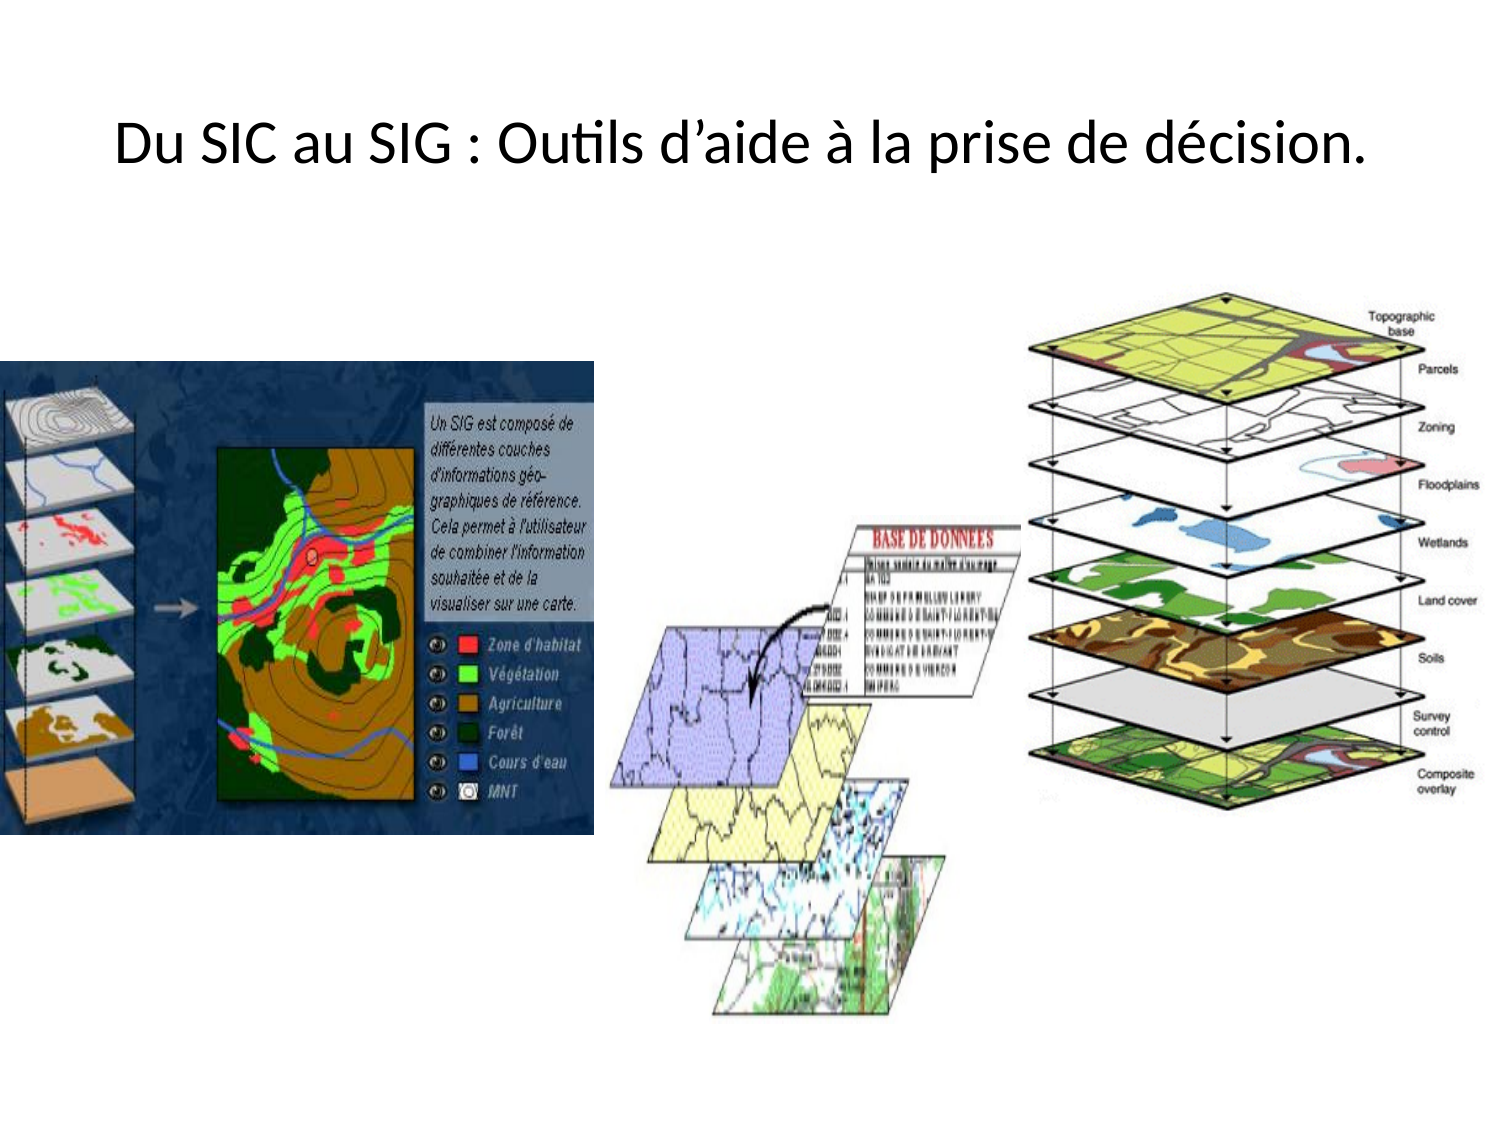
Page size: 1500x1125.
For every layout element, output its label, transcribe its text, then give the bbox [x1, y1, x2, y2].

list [0, 361, 594, 835]
picture [605, 278, 1491, 1024]
title Du SIC au SIG : Outils d’aide à la prise de décision. [75, 45, 1425, 233]
